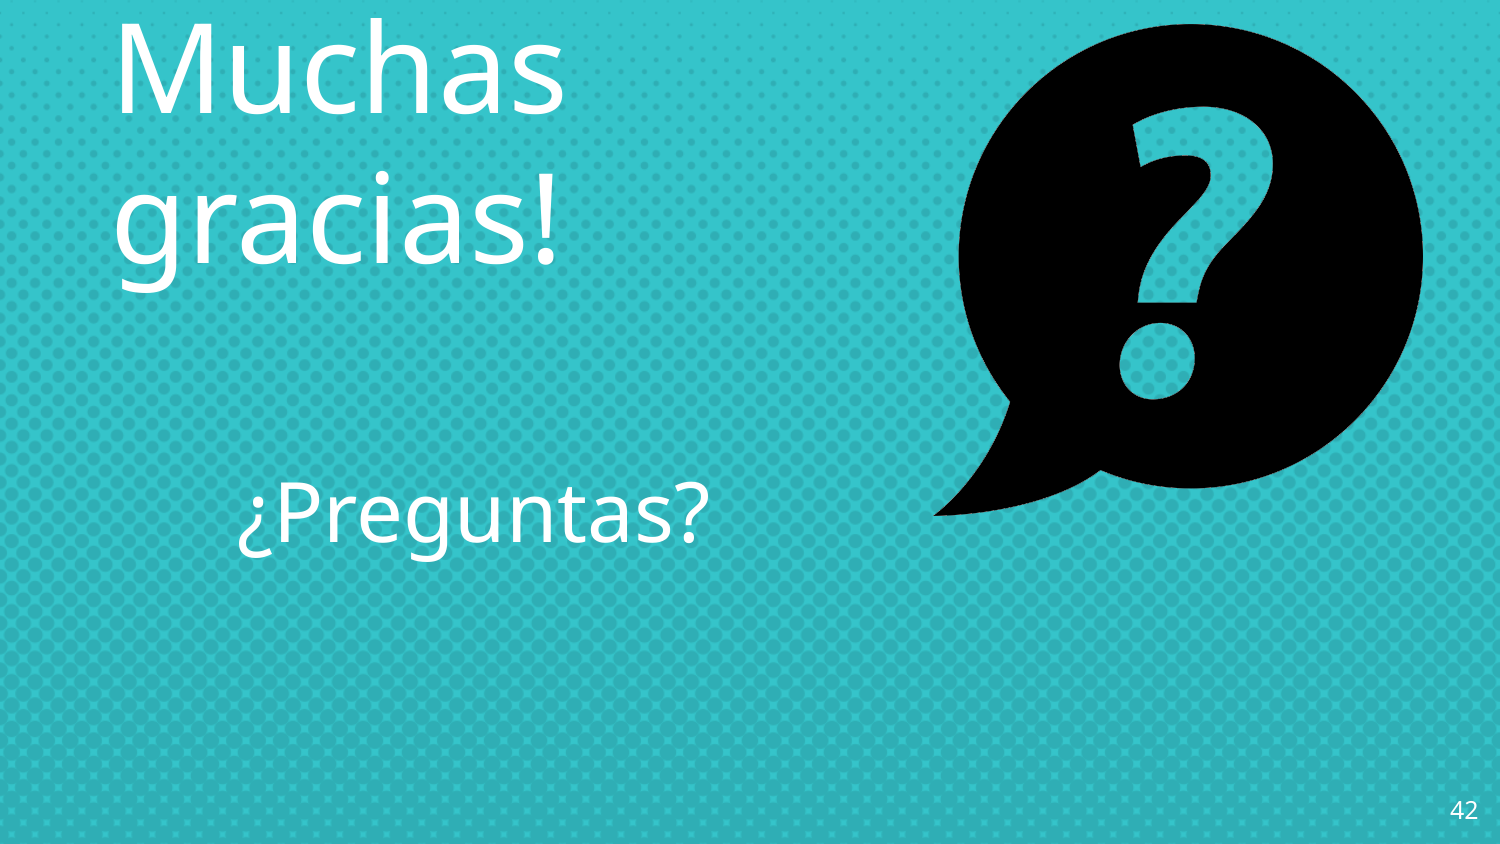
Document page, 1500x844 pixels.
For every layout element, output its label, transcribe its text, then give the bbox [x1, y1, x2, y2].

slide_number ‹#› [1403, 779, 1494, 844]
subtitle ¿Preguntas? [222, 443, 768, 616]
title Muchas gracias! [95, 132, 895, 304]
picture [933, 24, 1423, 516]
